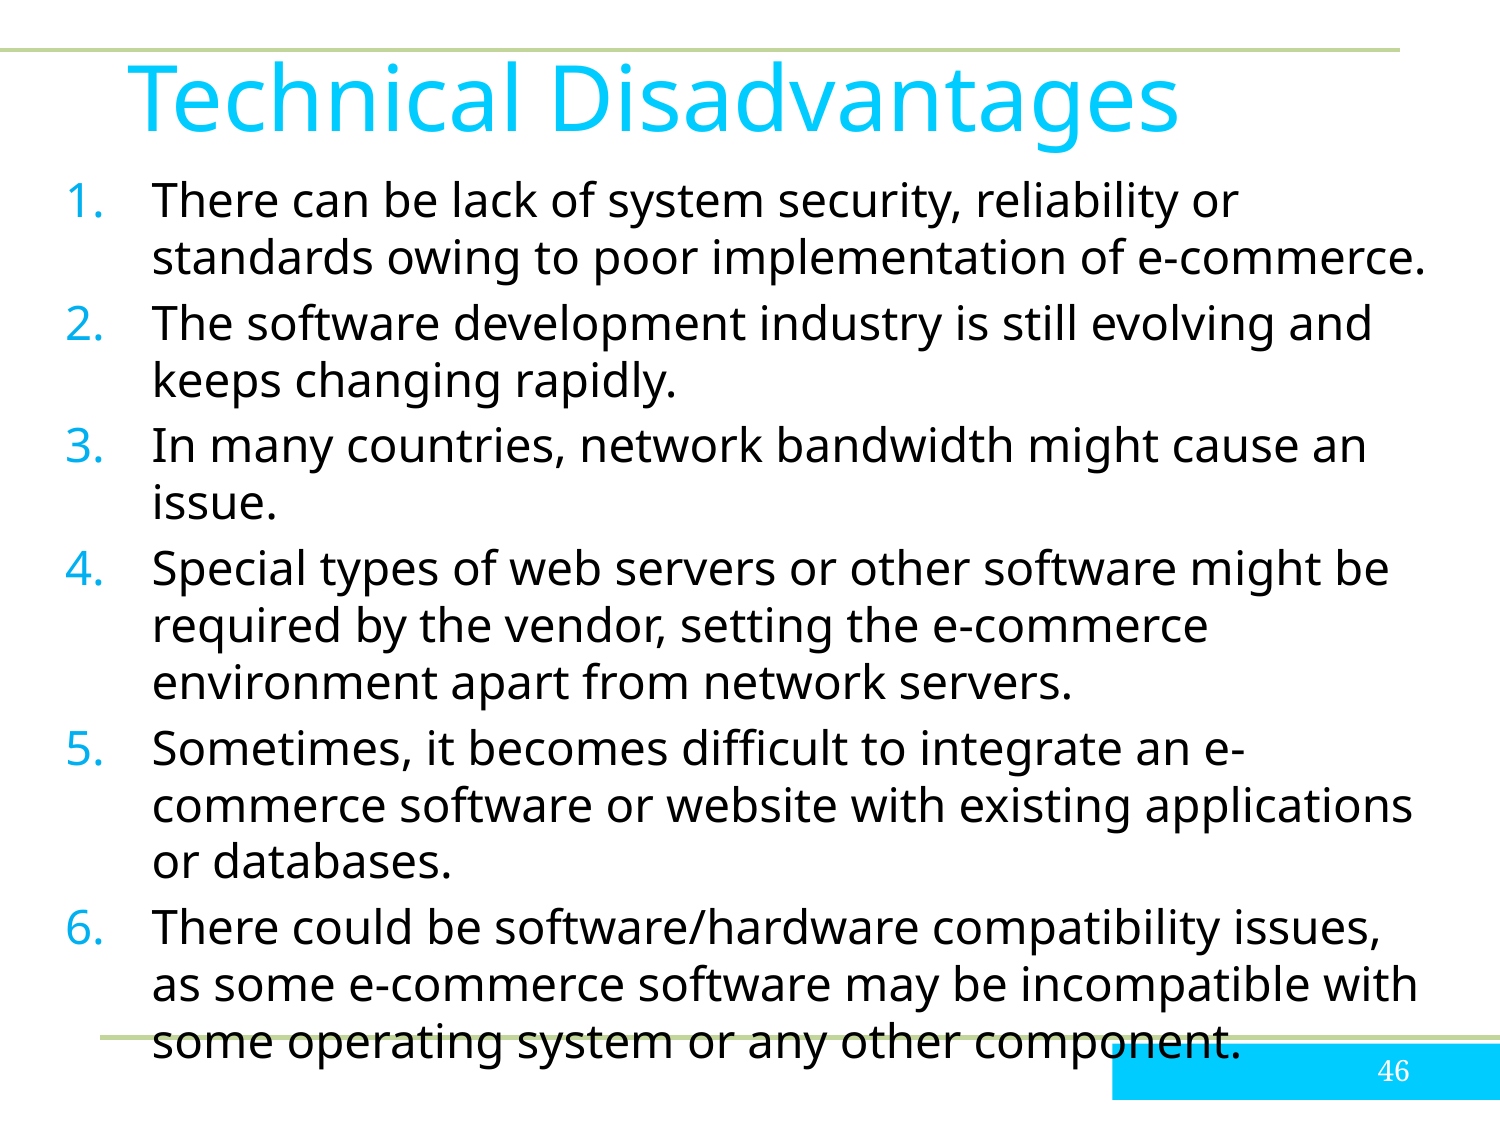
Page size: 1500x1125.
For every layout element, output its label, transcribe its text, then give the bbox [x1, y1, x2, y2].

title Technical Disadvantages [112, 99, 1388, 162]
slide_number ‹#› [1074, 1042, 1425, 1103]
list There can be lack of system security, reliability or standards owing to poor implementation of e-commerce. The software development industry is still evolving and keeps changing rapidly. In many countries, network bandwidth might cause an issue. Special types of web servers or other software might be required by the vendor, setting the e-commerce environment apart from network servers. Sometimes, it becomes difficult to integrate an e-commerce software or website with existing applications or databases. There could be software/hardware compatibility issues, as some e-commerce software may be incompatible with some operating system or any other component. [50, 162, 1450, 1125]
